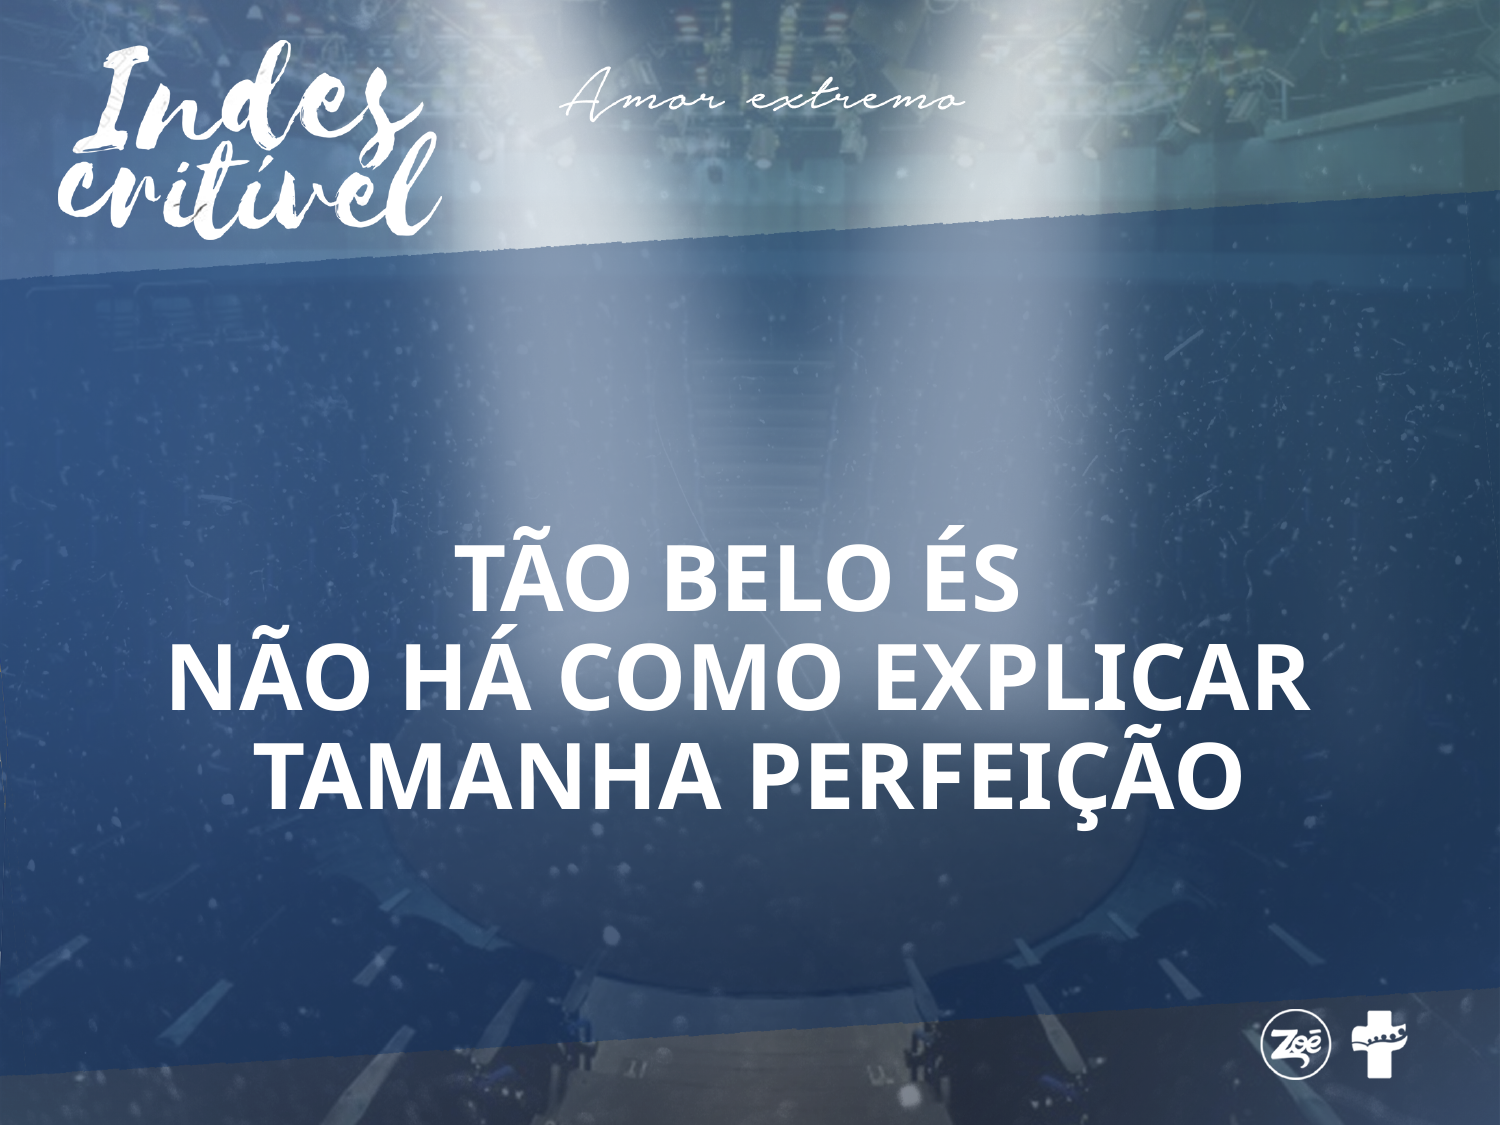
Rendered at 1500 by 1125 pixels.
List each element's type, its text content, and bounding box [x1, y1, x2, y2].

title TÃO BELO ÉS NÃO HÁ COMO EXPLICAR TAMANHA PERFEIÇÃO [0, 352, 1500, 1007]
picture [0, 1007, 1500, 1125]
picture [0, 0, 1500, 352]
